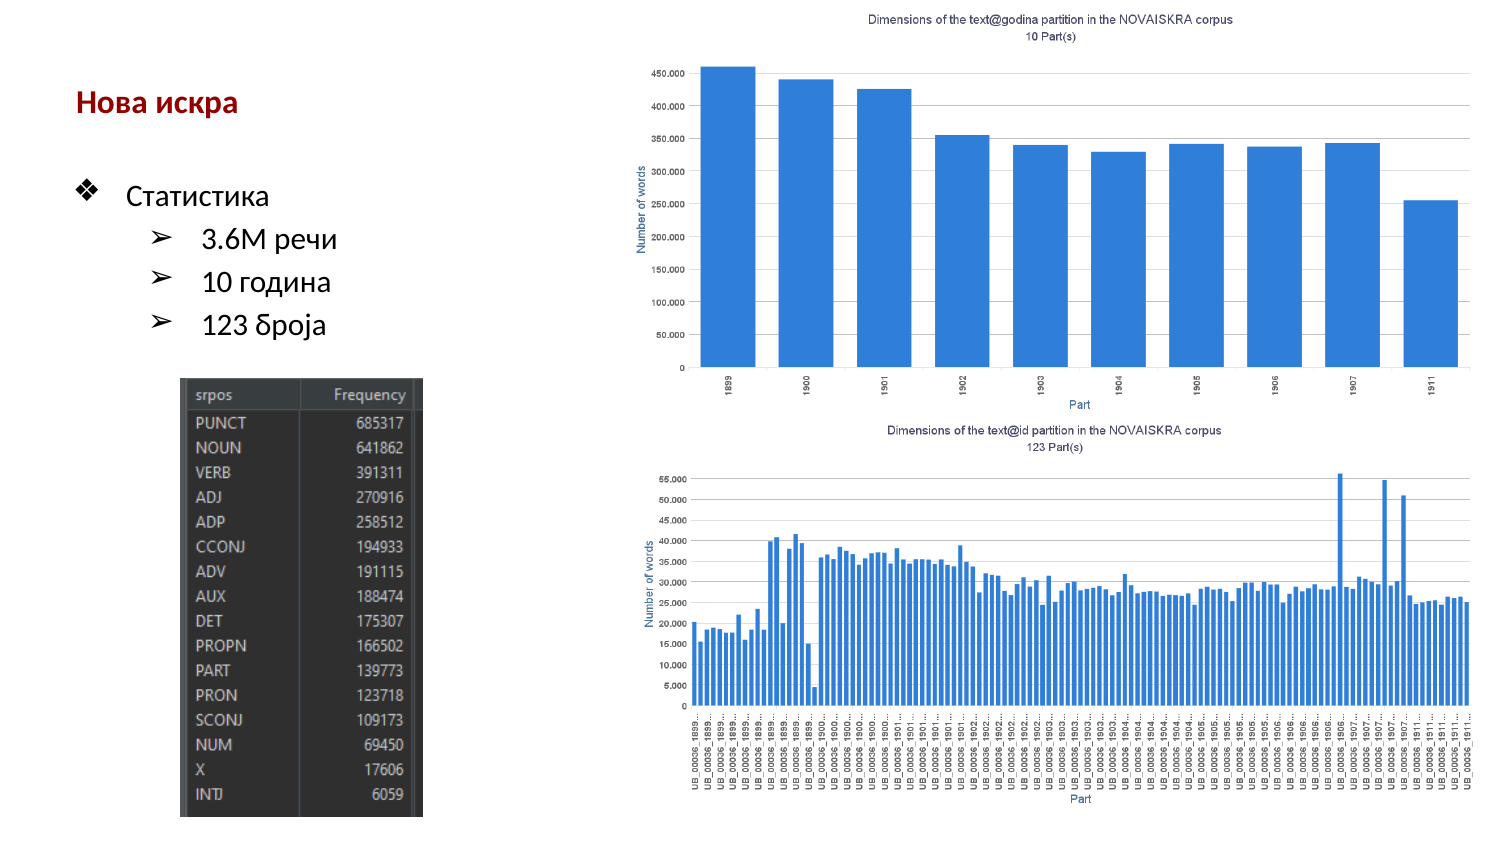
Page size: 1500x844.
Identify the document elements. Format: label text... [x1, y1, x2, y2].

picture [623, 4, 1476, 827]
title Нова искра [61, 41, 618, 136]
list Статистика 3.6M речи 10 година 123 броја [36, 154, 520, 379]
picture [180, 378, 423, 818]
